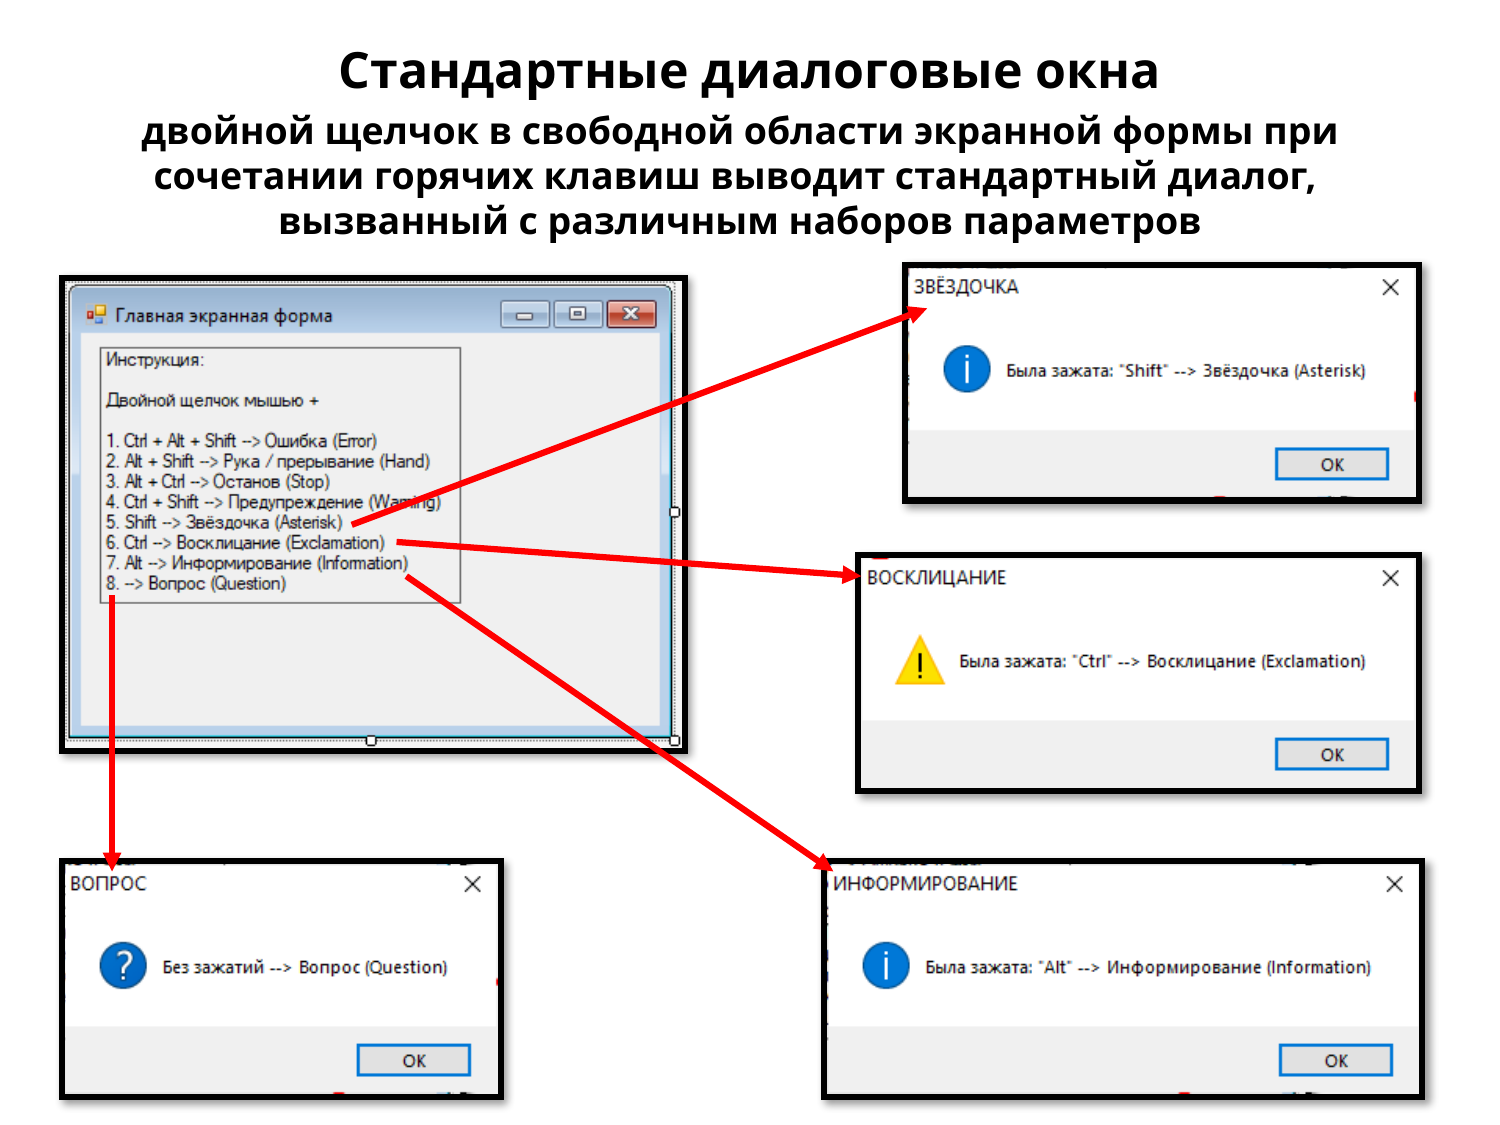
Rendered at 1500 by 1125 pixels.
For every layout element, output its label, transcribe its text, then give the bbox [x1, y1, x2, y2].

picture [861, 558, 1417, 789]
picture [64, 864, 498, 1095]
picture [907, 267, 1417, 498]
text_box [351, 308, 928, 526]
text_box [405, 585, 834, 872]
text_box Стандартные диалоговые окна [17, 30, 1483, 106]
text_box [396, 541, 862, 577]
picture [826, 864, 1420, 1095]
picture [64, 280, 683, 749]
text_box двойной щелчок в свободной области экранной формы при сочетании горячих клавиш выводит стандартный диалог, вызванный с различным наборов параметров [31, 100, 1450, 250]
